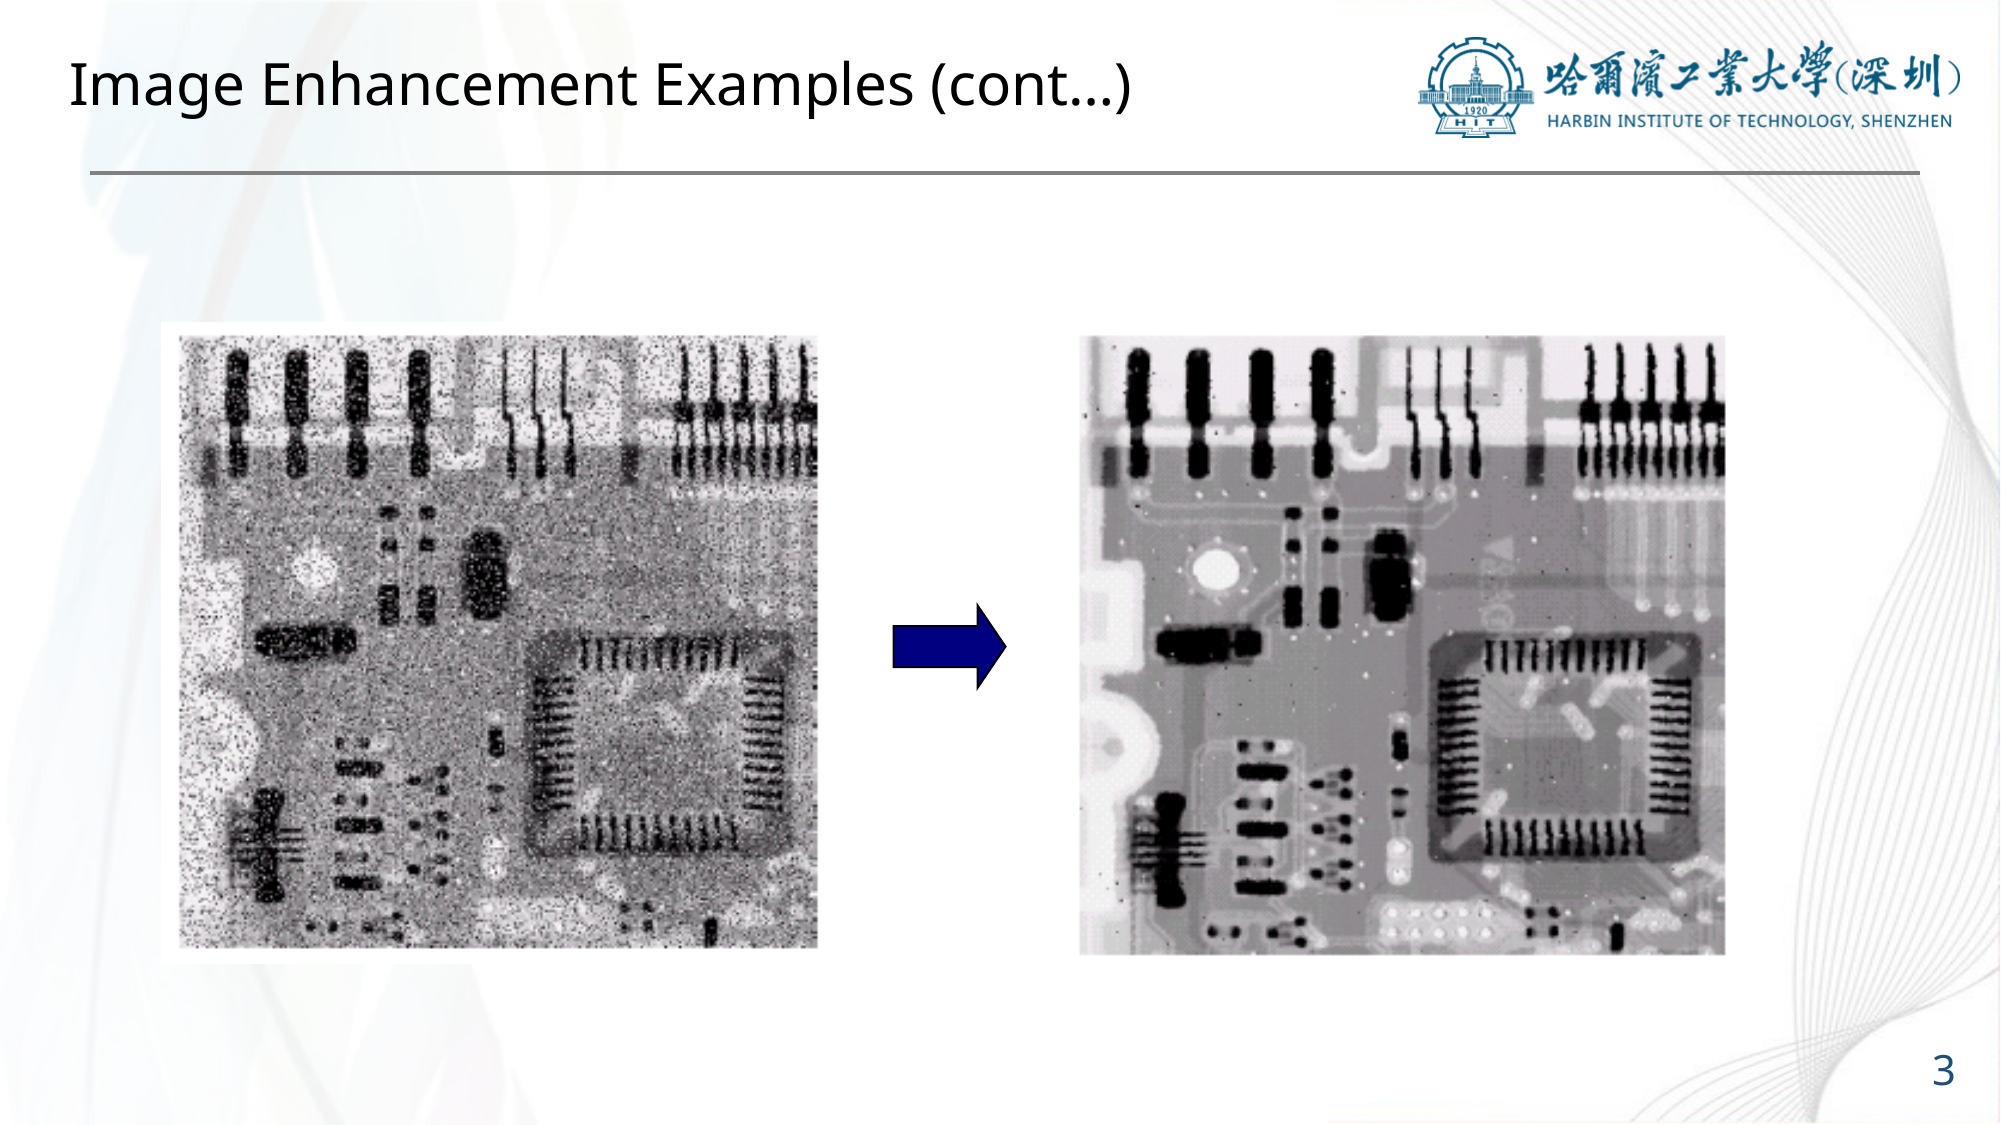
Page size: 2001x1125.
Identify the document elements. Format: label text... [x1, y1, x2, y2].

slide_number 3 [1521, 1042, 1972, 1103]
picture [0, 0, 2001, 1125]
title Image Enhancement Examples (cont…) [54, 0, 1385, 174]
text_box [893, 605, 1006, 688]
